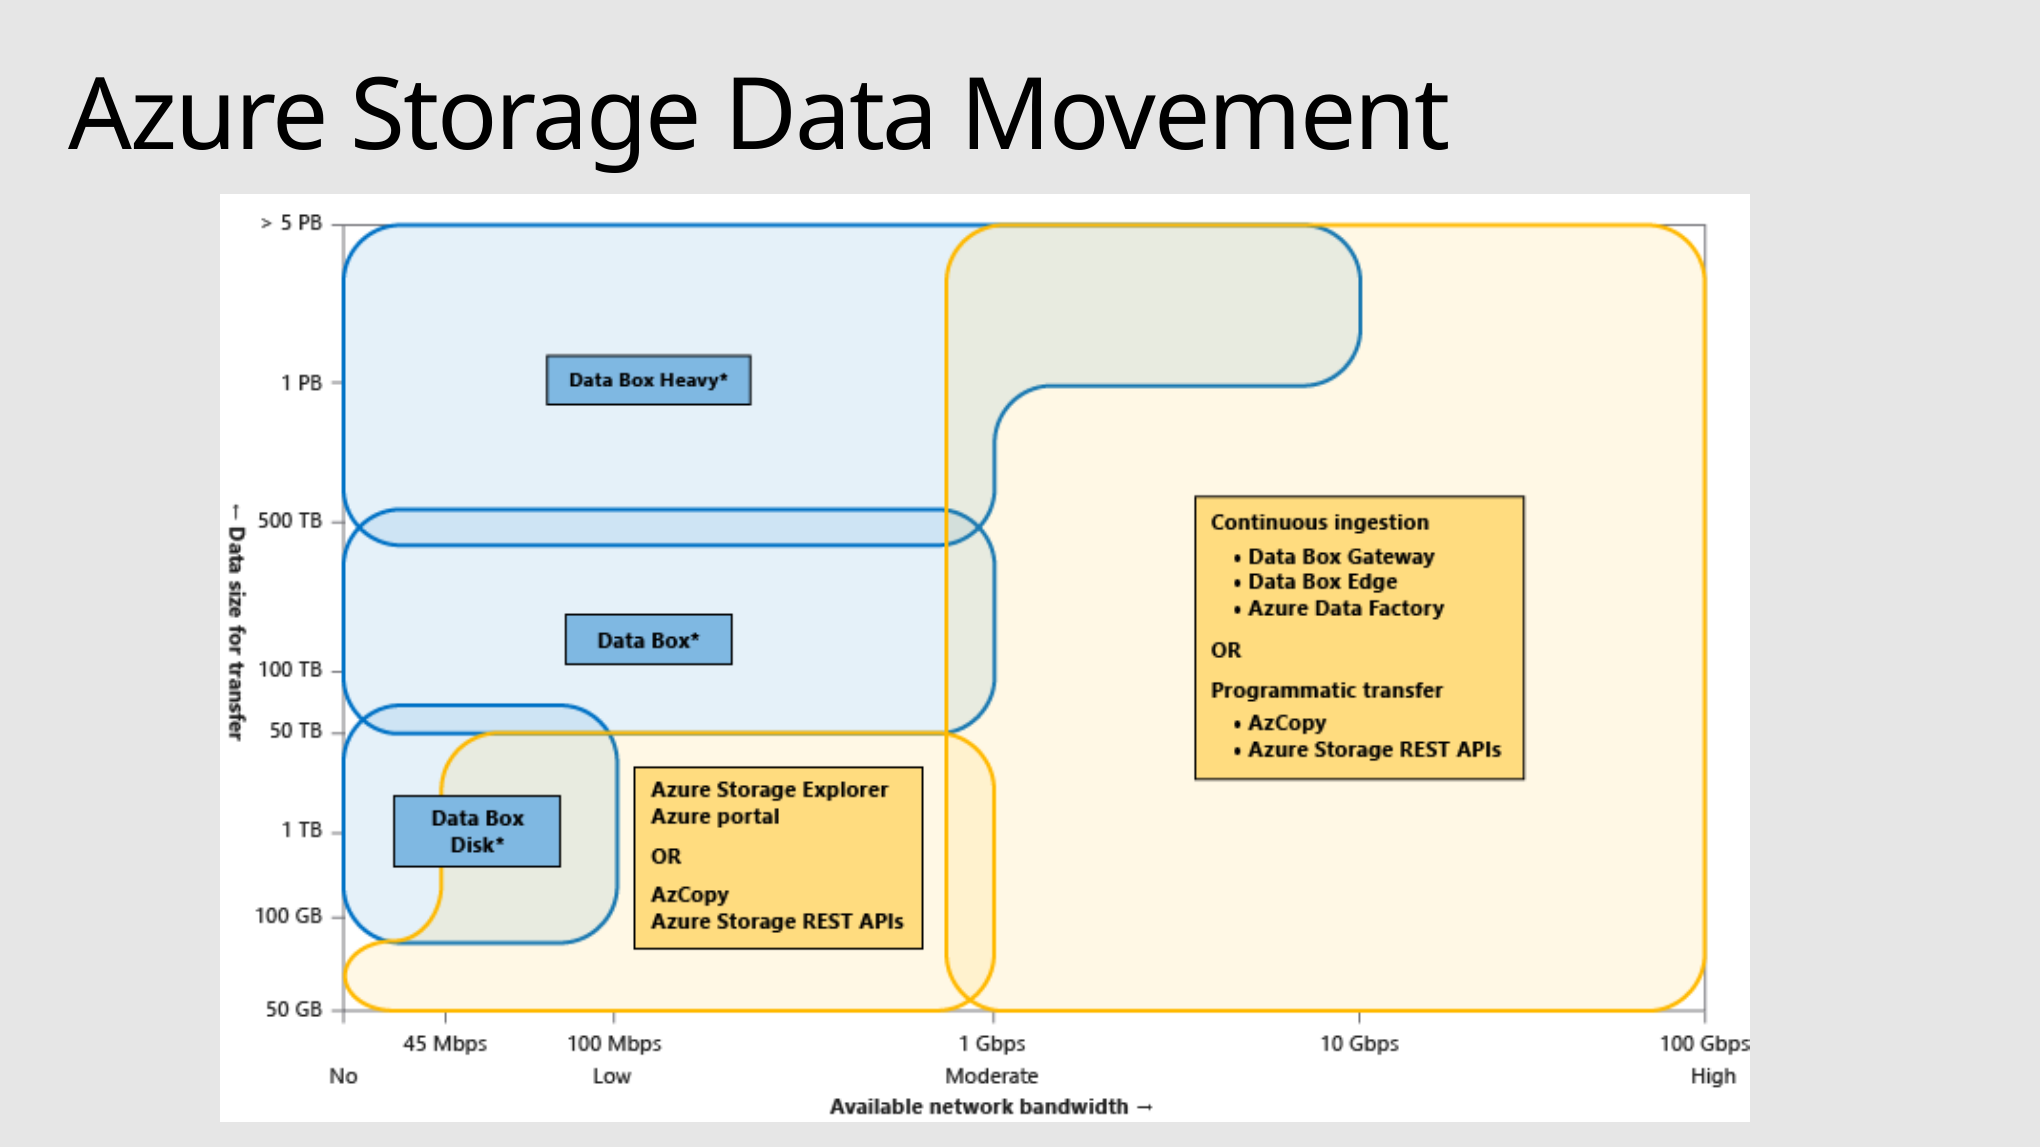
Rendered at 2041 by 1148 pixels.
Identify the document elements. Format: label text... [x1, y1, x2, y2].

title Azure Storage Data Movement [45, 48, 1996, 199]
picture [219, 194, 1750, 1122]
